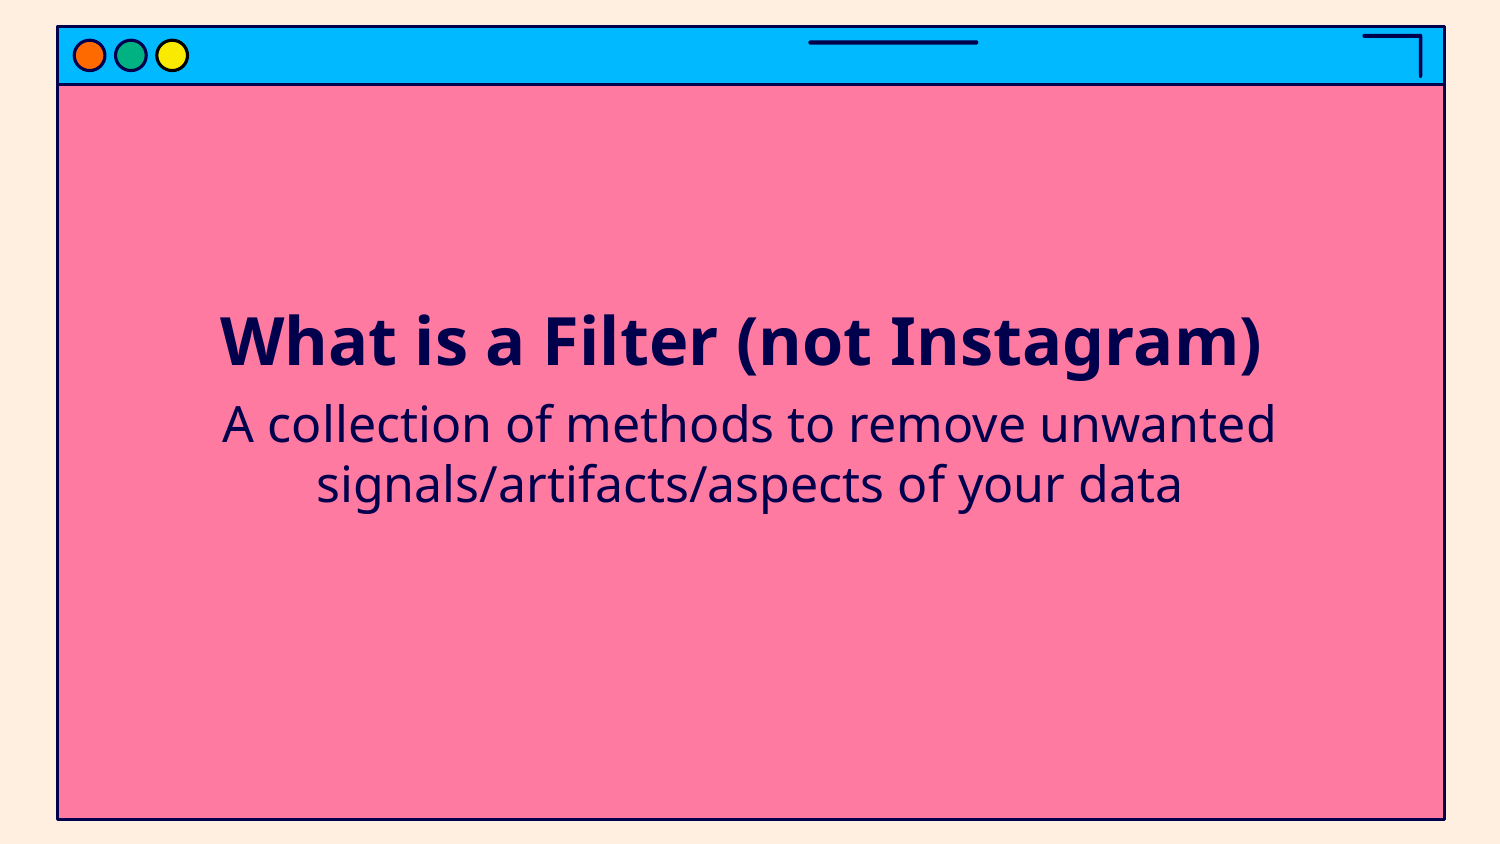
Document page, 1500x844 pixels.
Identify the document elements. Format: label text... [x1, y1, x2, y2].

text_box A collection of methods to remove unwanted signals/artifacts/aspects of your data [142, 377, 1358, 844]
title What is a Filter (not Instagram) [116, 283, 1383, 378]
